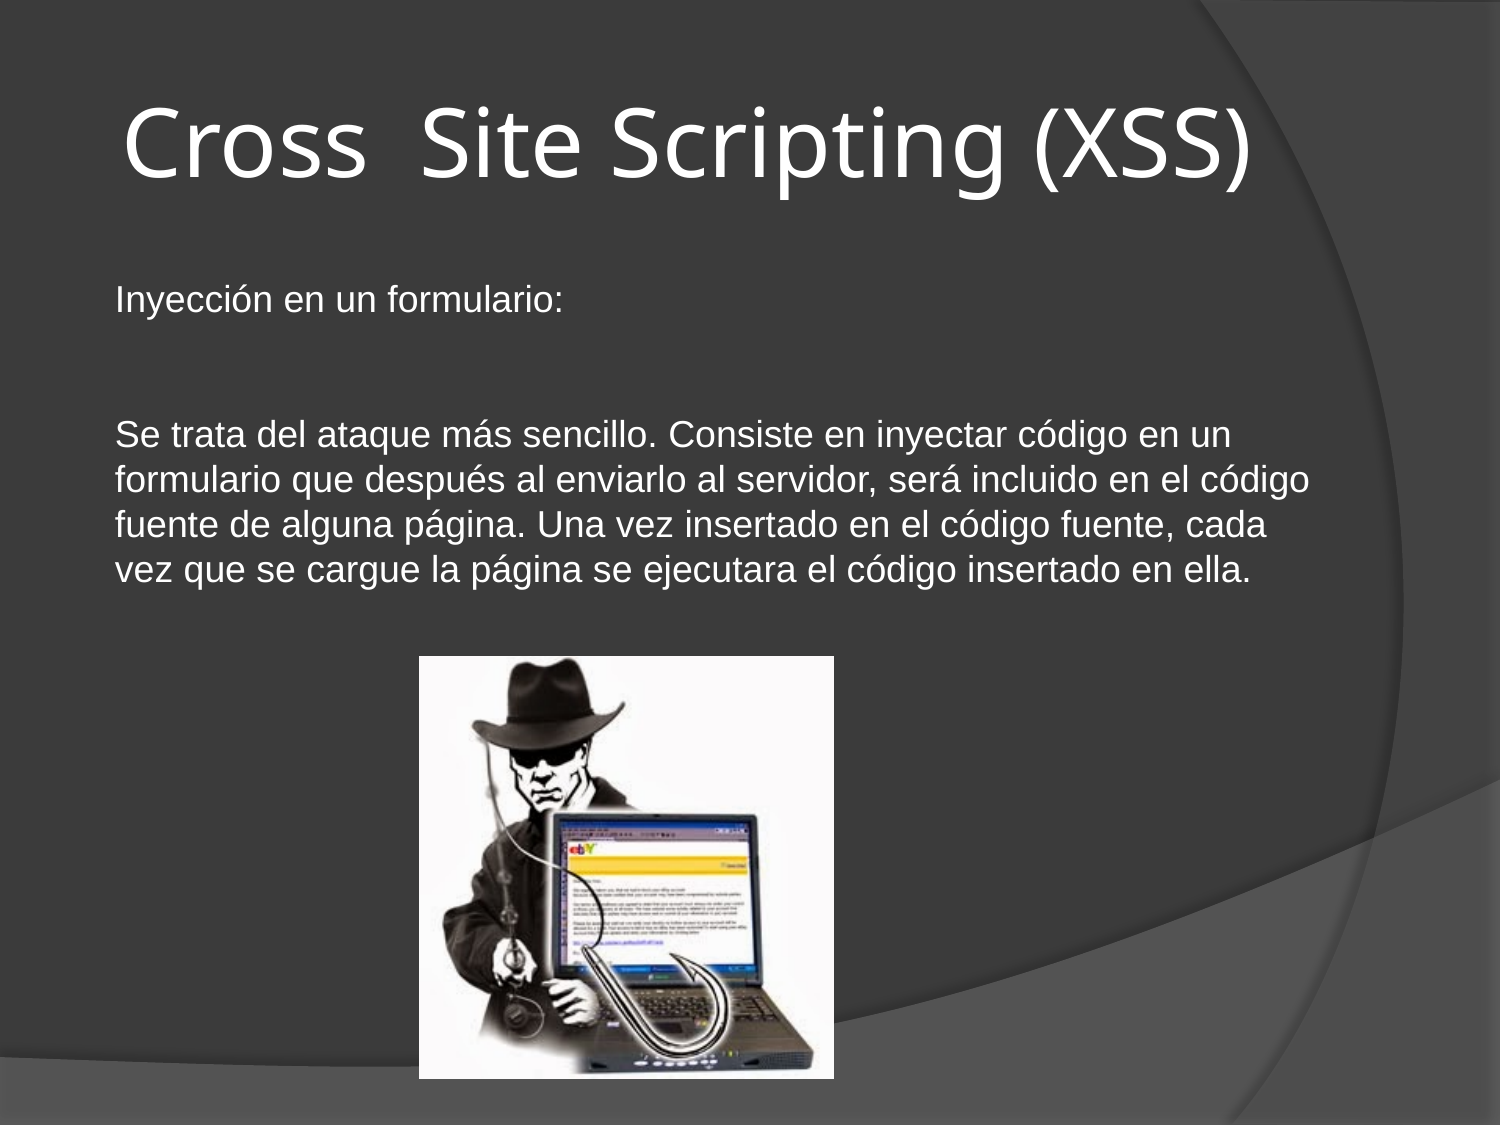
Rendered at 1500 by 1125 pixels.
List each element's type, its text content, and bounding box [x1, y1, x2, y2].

picture [418, 656, 834, 1080]
title Cross Site Scripting (XSS) [75, 45, 1300, 233]
text_box Inyección en un formulario: Se trata del ataque más sencillo. Consiste en inyectar código en un formulario que después al enviarlo al servidor, será incluido en el código fuente de alguna página. Una vez insertado en el código fuente, cada vez que se cargue la página se ejecutara el código insertado en ella. [100, 267, 1341, 642]
